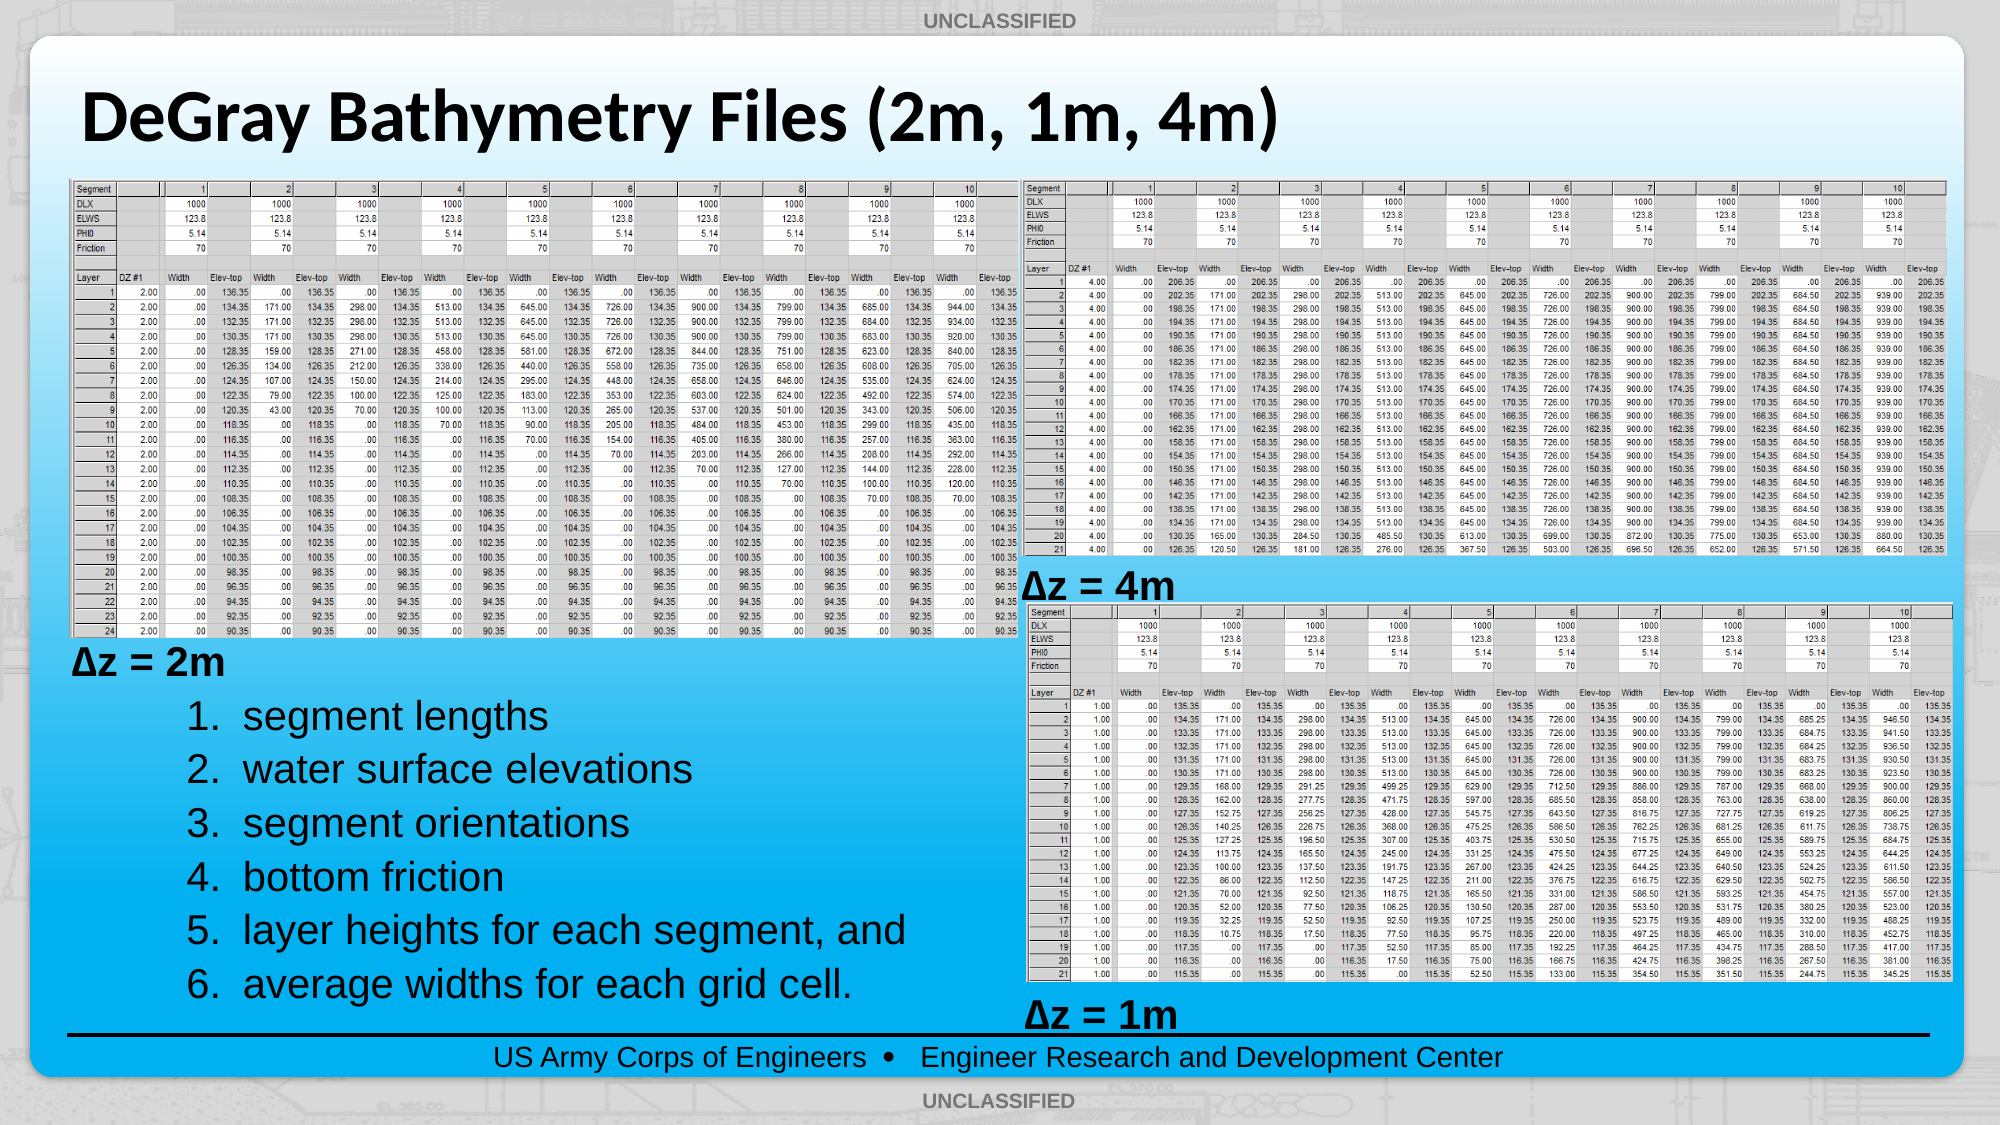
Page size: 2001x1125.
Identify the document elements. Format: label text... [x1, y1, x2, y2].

text_box segment lengths water surface elevations segment orientations bottom friction layer heights for each segment, and average widths for each grid cell. [171, 677, 1020, 1014]
text_box ∆z = 4m [1022, 563, 1203, 601]
title DeGray Bathymetry Files (2m, 1m, 4m) [66, 44, 1901, 178]
picture [0, 0, 2000, 1125]
text_box ∆z = 1m [1009, 977, 1206, 1046]
text_box ∆z = 2m [56, 623, 253, 692]
